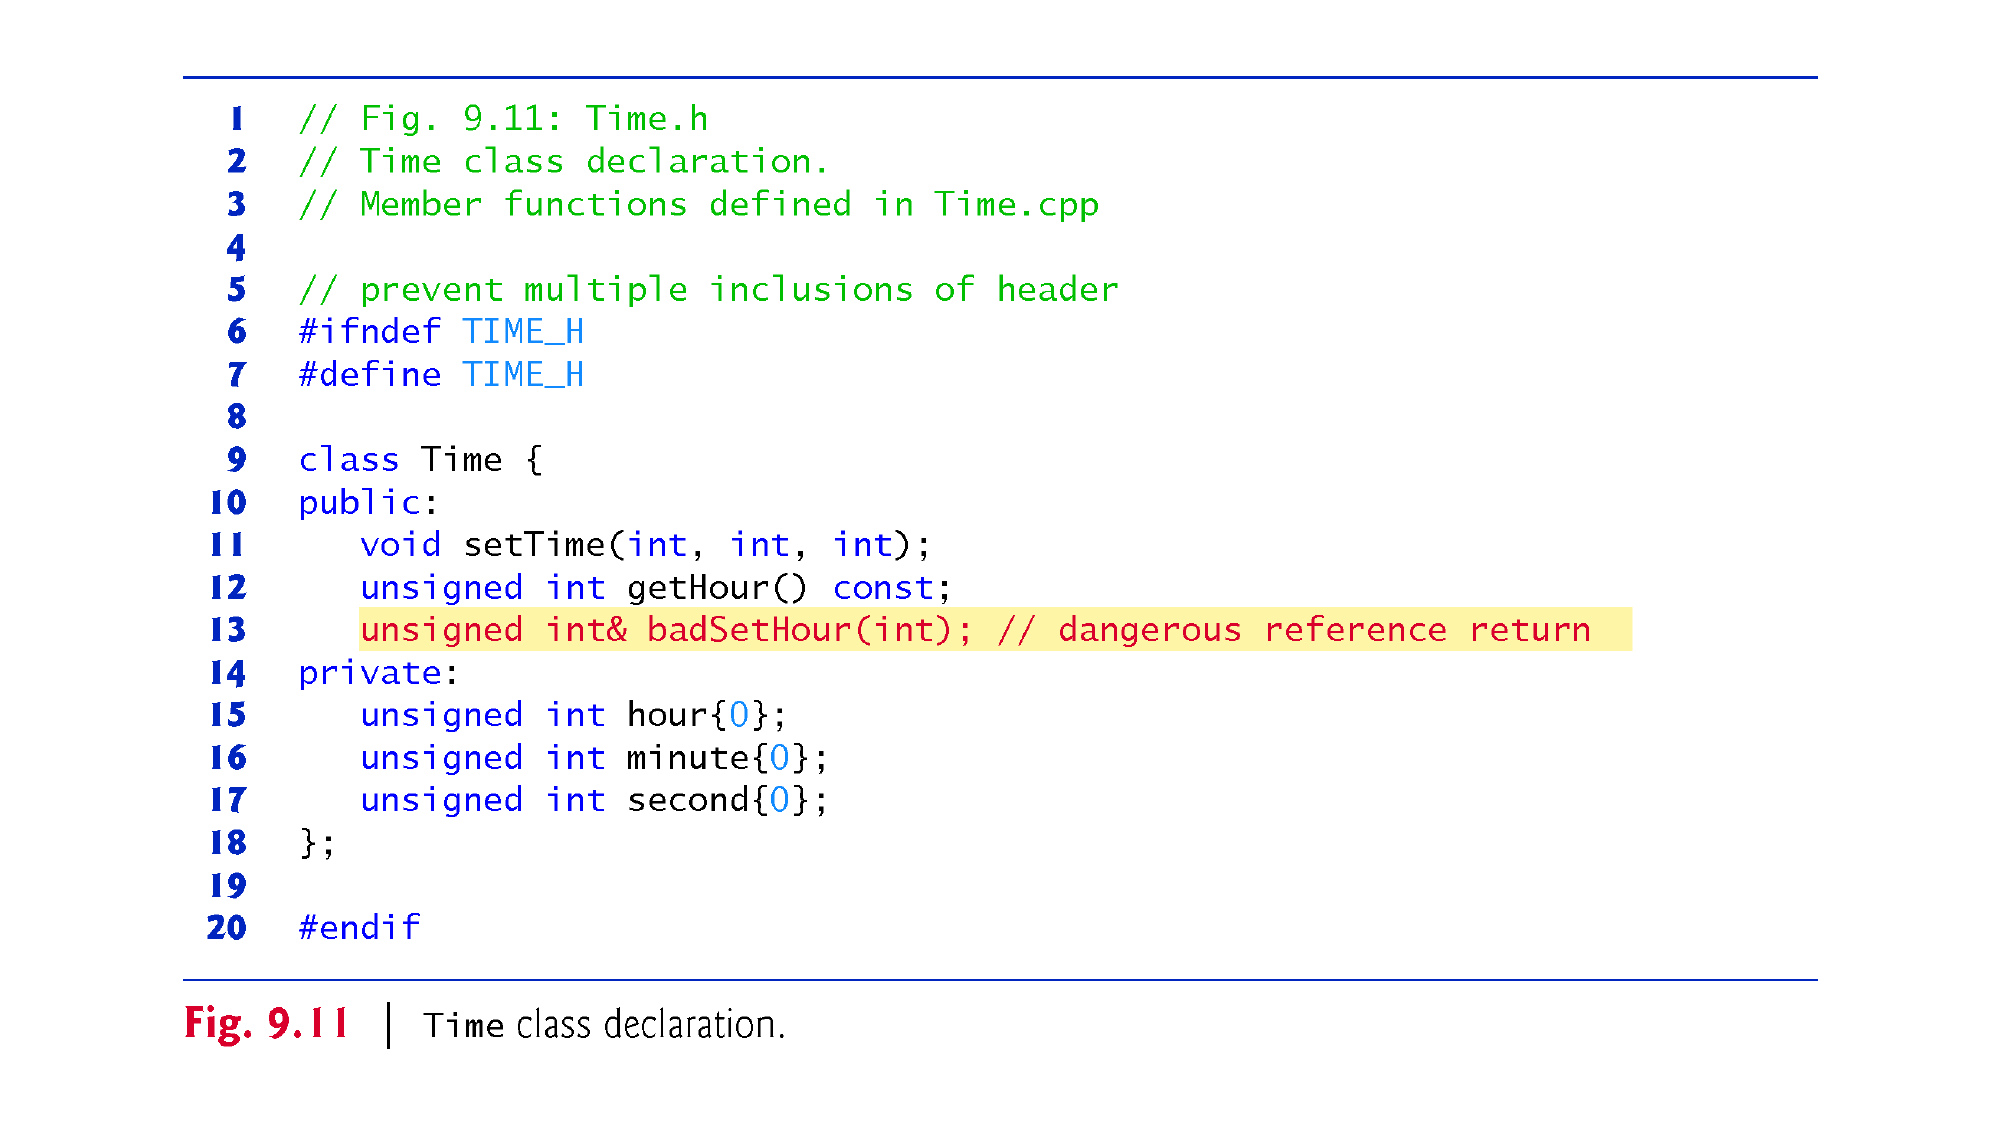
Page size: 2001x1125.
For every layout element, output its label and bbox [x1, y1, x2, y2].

picture [106, 0, 1894, 1125]
